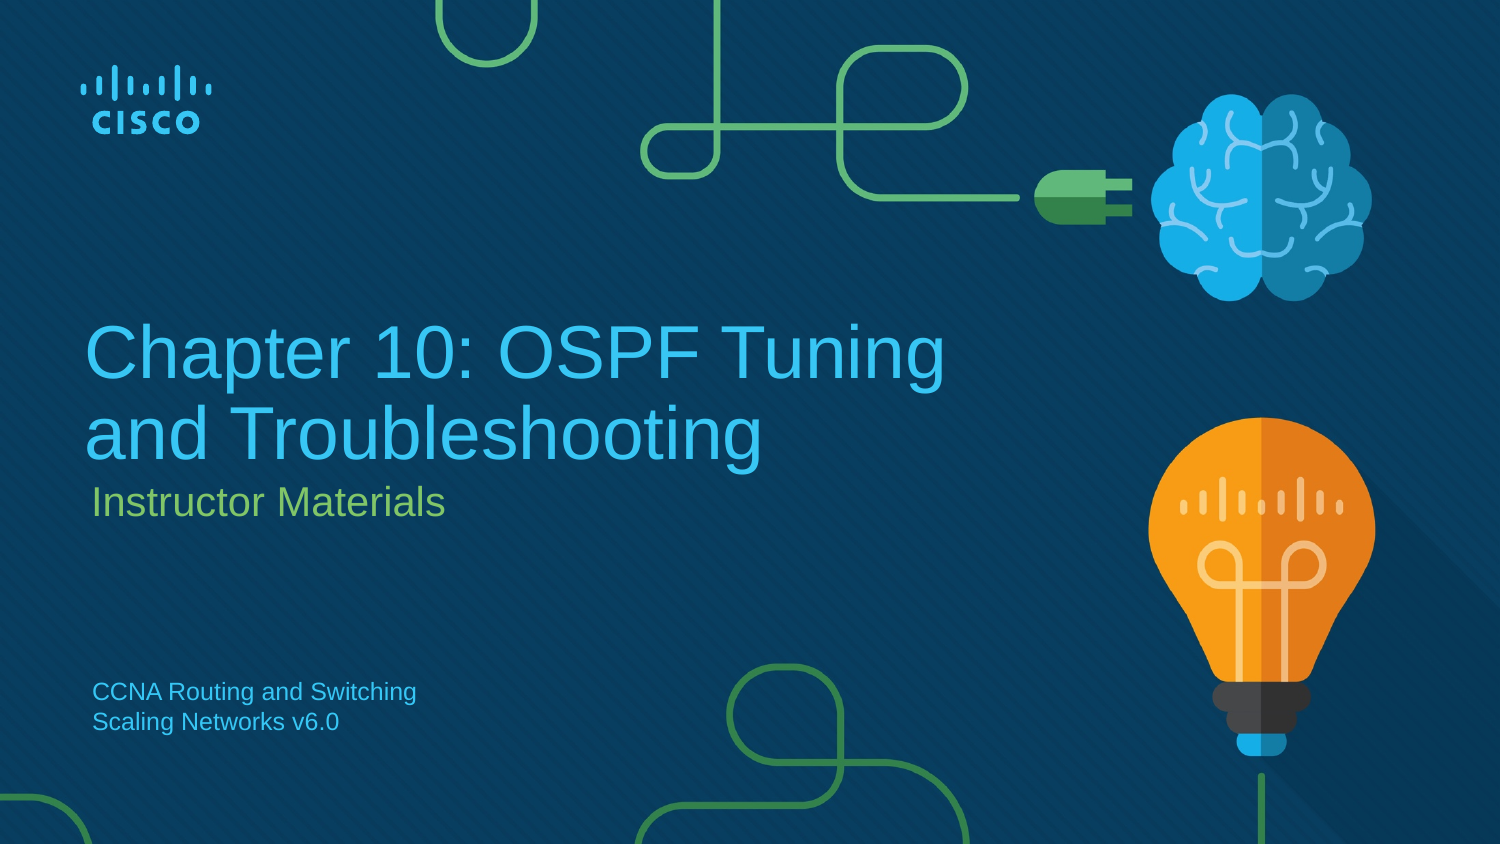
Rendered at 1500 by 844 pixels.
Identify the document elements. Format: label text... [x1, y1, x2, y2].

picture [0, 0, 1500, 844]
title Chapter 10: OSPF Tuning and Troubleshooting [69, 377, 1047, 484]
subtitle CCNA Routing and Switching Scaling Networks v6.0 [77, 624, 528, 773]
list Instructor Materials [76, 471, 1048, 521]
